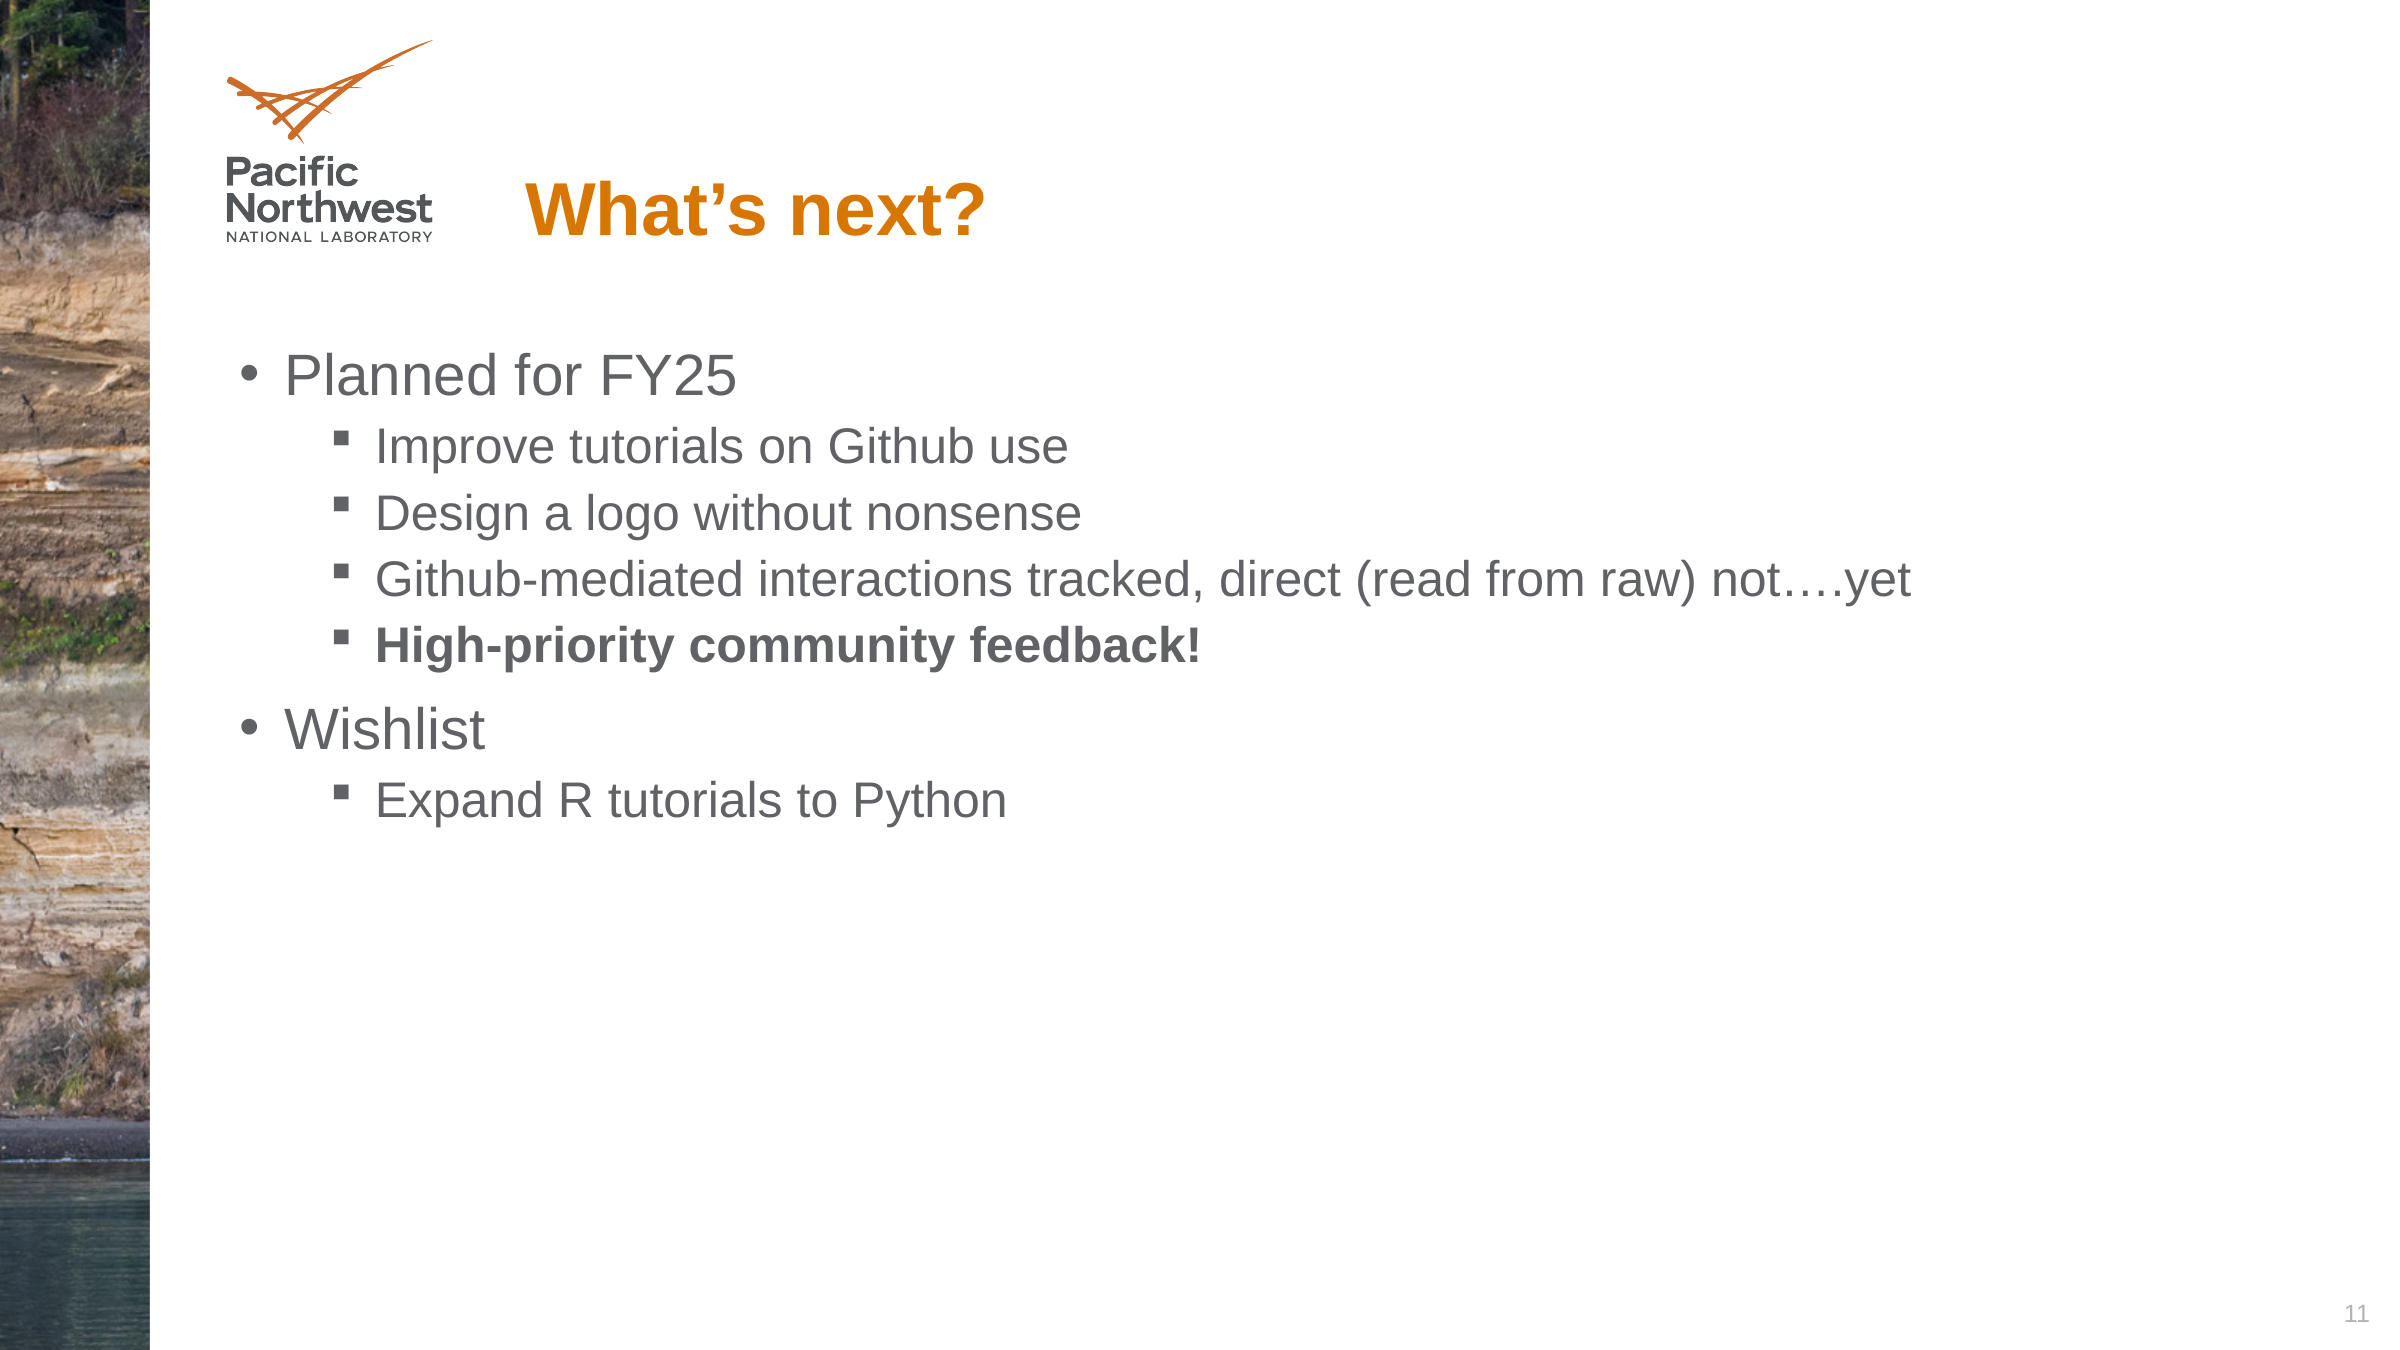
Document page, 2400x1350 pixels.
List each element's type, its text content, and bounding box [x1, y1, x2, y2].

picture [225, 38, 435, 244]
slide_number 11 [2295, 1275, 2370, 1350]
picture [0, 0, 149, 1350]
title What’s next? [525, 44, 2325, 260]
list Planned for FY25 Improve tutorials on Github use Design a logo without nonsense Github-mediated interactions tracked, direct (read from raw) not….yet High-priority community feedback! Wishlist Expand R tutorials to Python [225, 337, 2325, 1238]
